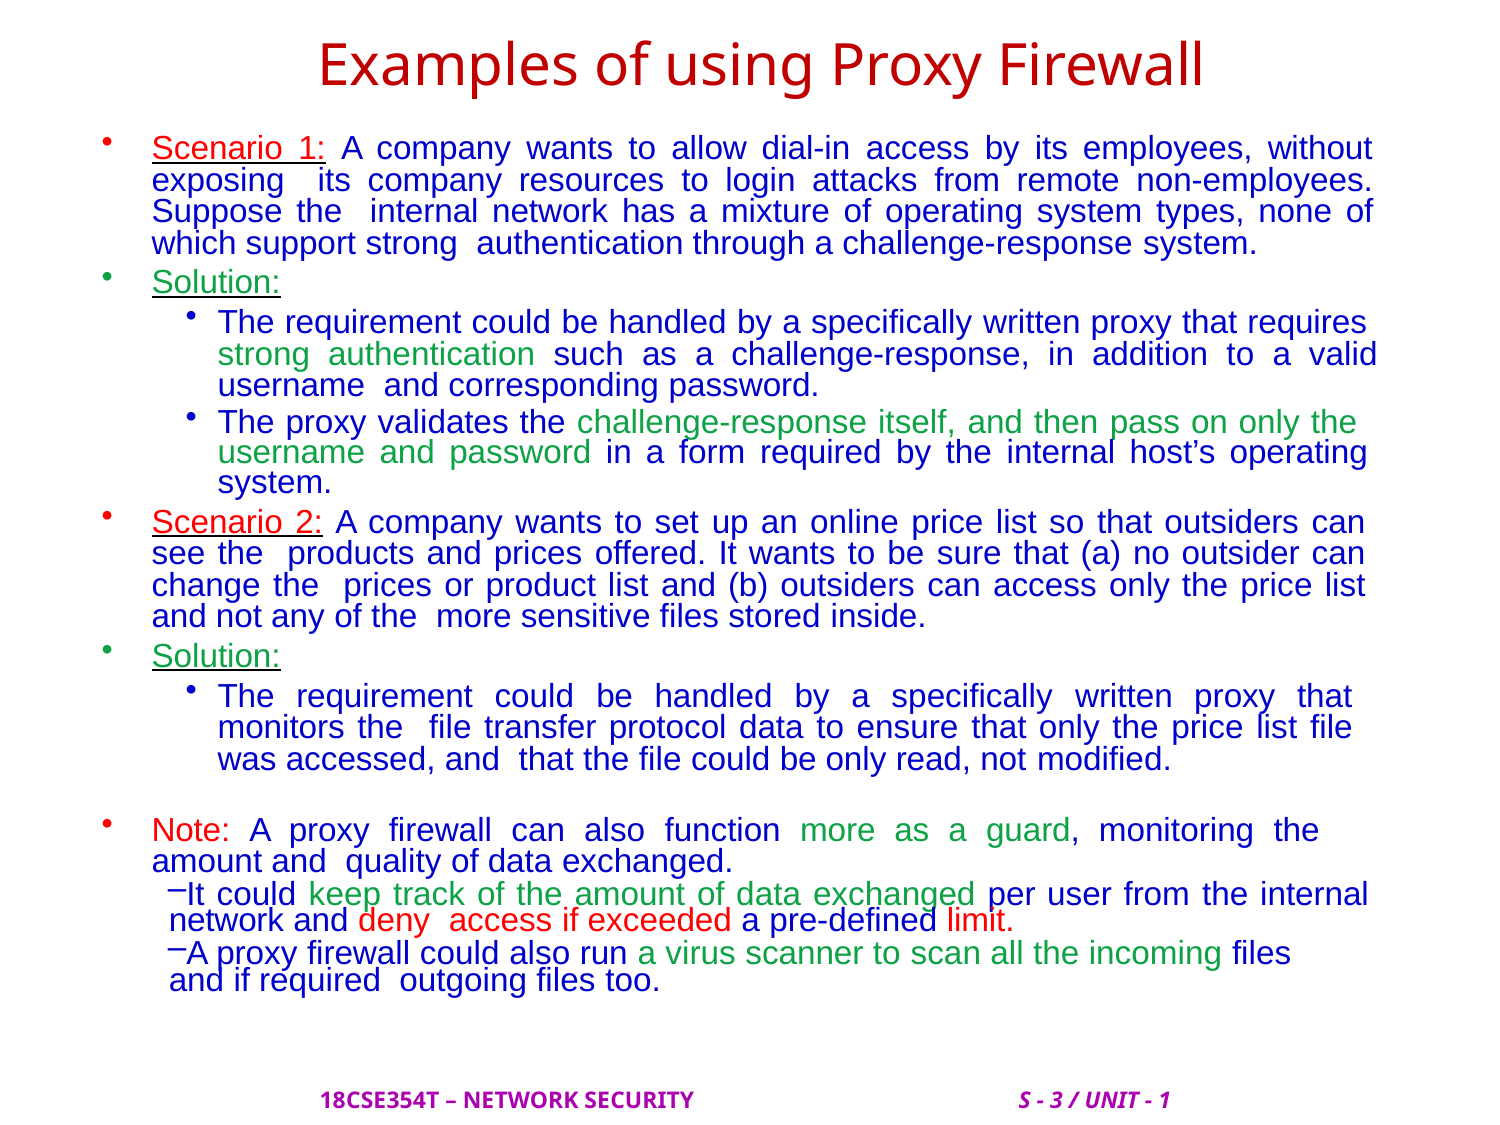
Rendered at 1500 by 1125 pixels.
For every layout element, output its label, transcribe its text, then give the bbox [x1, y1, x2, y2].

text_box Scenario 1: A company wants to allow dial-in access by its employees, without exposing its company resources to login attacks from remote non-employees. Suppose the internal network has a mixture of operating system types, none of which support strong authentication through a challenge-response system. Solution: The requirement could be handled by a specifically written proxy that requires strong authentication such as a challenge-response, in addition to a valid username and corresponding password. The proxy validates the challenge-response itself, and then pass on only the username and password in a form required by the internal host’s operating system. Scenario 2: A company wants to set up an online price list so that outsiders can see the products and prices offered. It wants to be sure that (a) no outsider can change the prices or product list and (b) outsiders can access only the price list and not any of the more sensitive files stored inside. Solution: The requirement could be handled by a specifically written proxy that monitors the file transfer protocol data to ensure that only the price list file was accessed, and that the file could be only read, not modified. Note: A proxy firewall can also function more as a guard, monitoring the amount and quality of data exchanged. It could keep track of the amount of data exchanged per user from the internal network and deny access if exceeded a pre-defined limit. A proxy firewall could also run a virus scanner to scan all the incoming files and if required outgoing files too. [99, 125, 1379, 998]
text_box 18CSE354T – NETWORK SECURITY S - 3 / UNIT - 1 [112, 1074, 1500, 1125]
title Examples of using Proxy Firewall [163, 0, 1359, 125]
